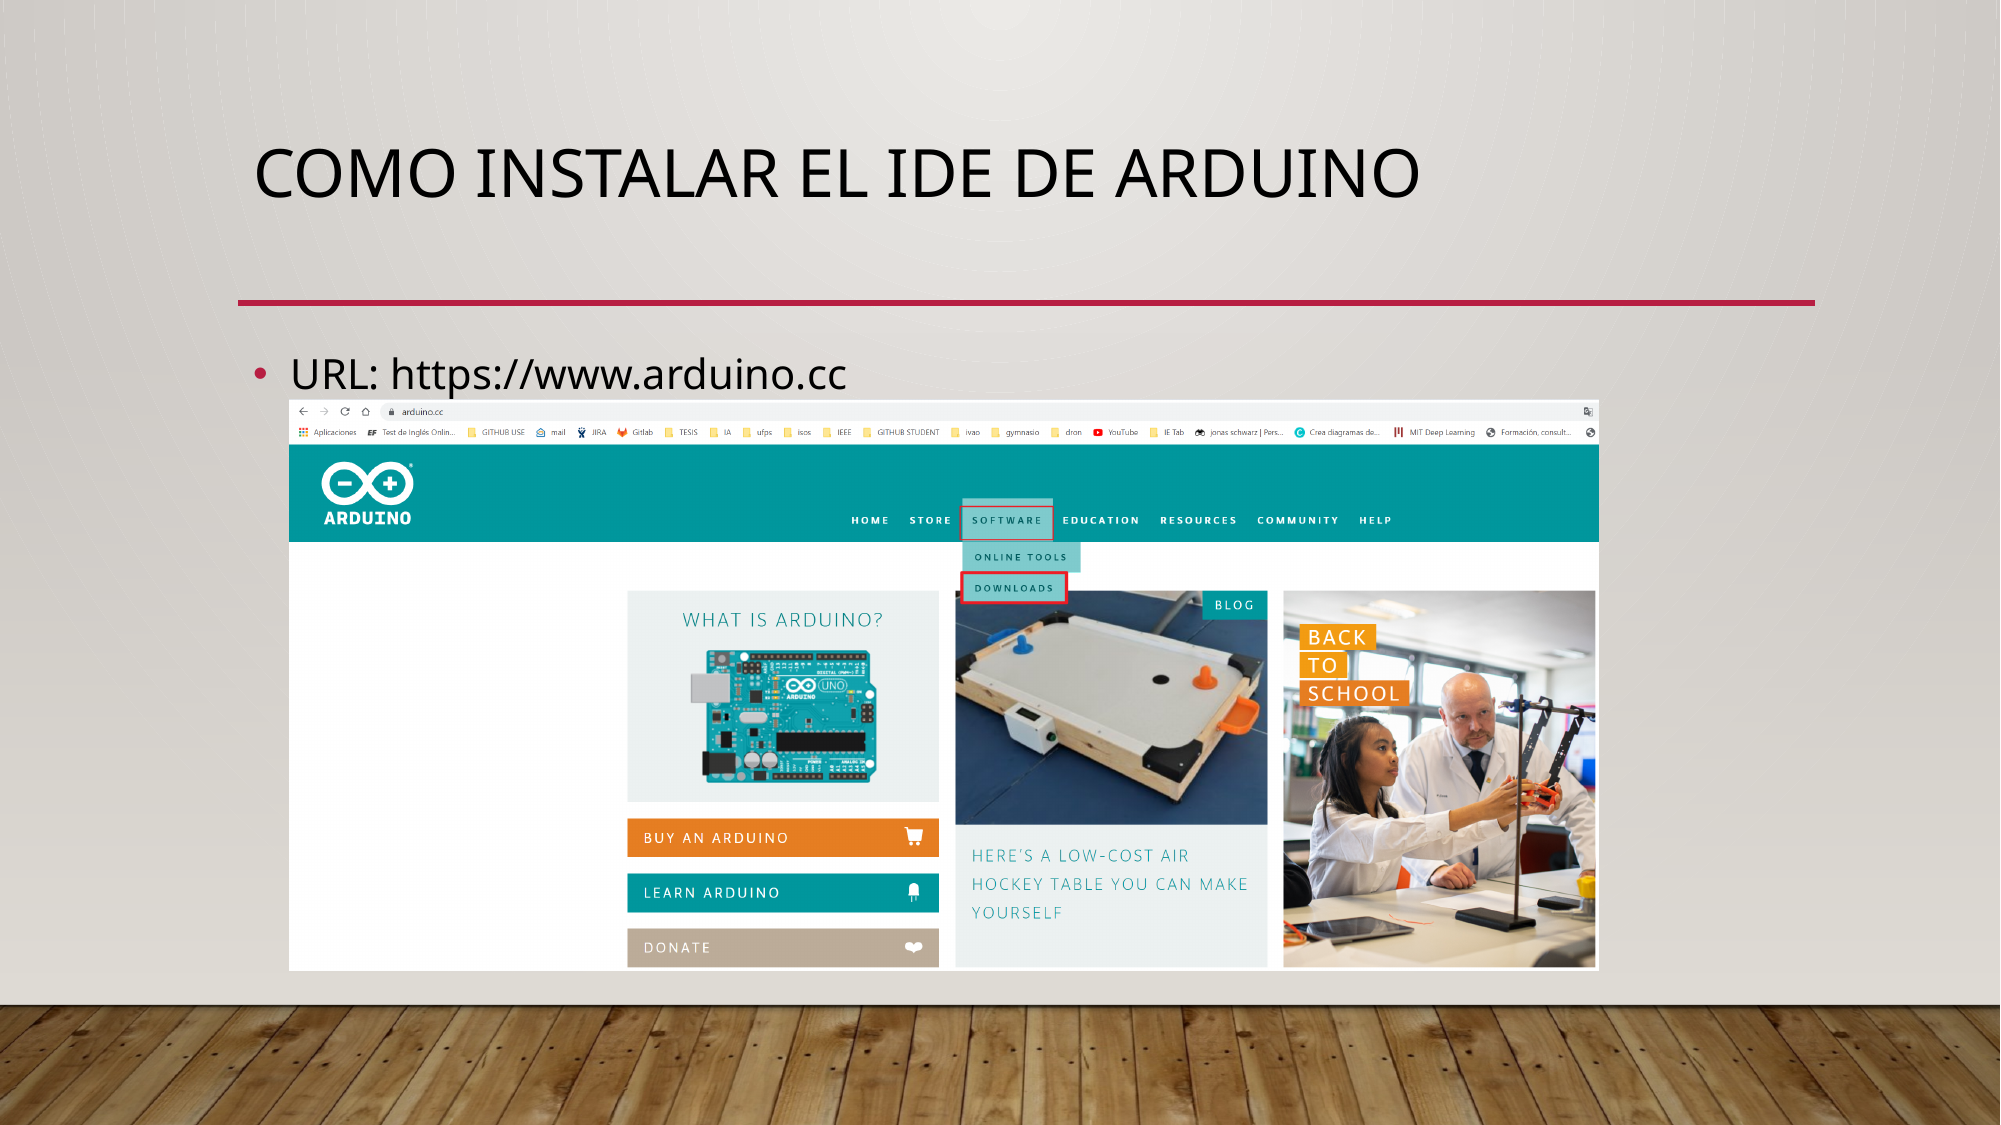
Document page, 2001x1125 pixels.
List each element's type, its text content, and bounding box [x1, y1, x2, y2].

title Como instalar el ide de arduino [238, 131, 1814, 305]
picture [0, 1005, 2000, 1125]
list URL: https://www.arduino.cc [238, 330, 1814, 897]
picture [289, 399, 1600, 971]
